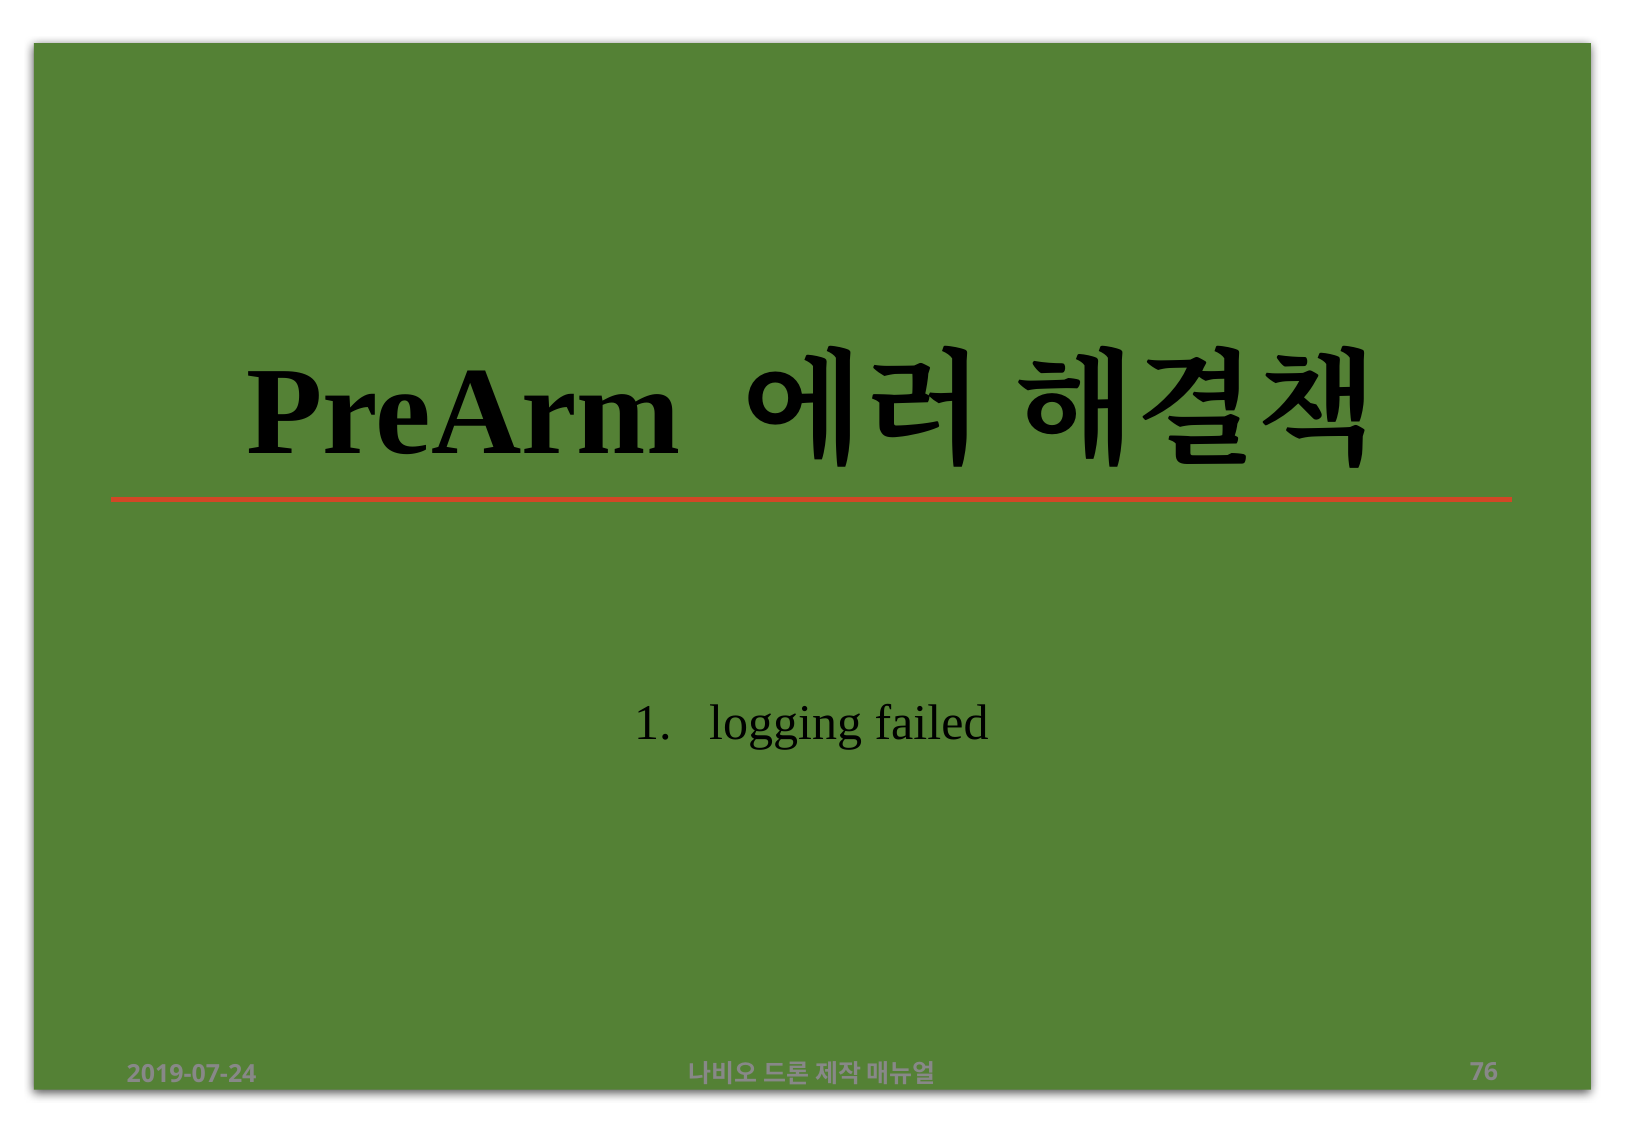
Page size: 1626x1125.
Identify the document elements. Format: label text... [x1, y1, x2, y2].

slide_number ‹#› [1433, 1042, 1514, 1103]
footer 나비오 드론 제작 매뉴얼 [538, 1042, 1087, 1103]
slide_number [111, 1042, 303, 1103]
title PreArm 에러 해결책 [110, 325, 1513, 500]
list logging failed [110, 520, 1513, 999]
